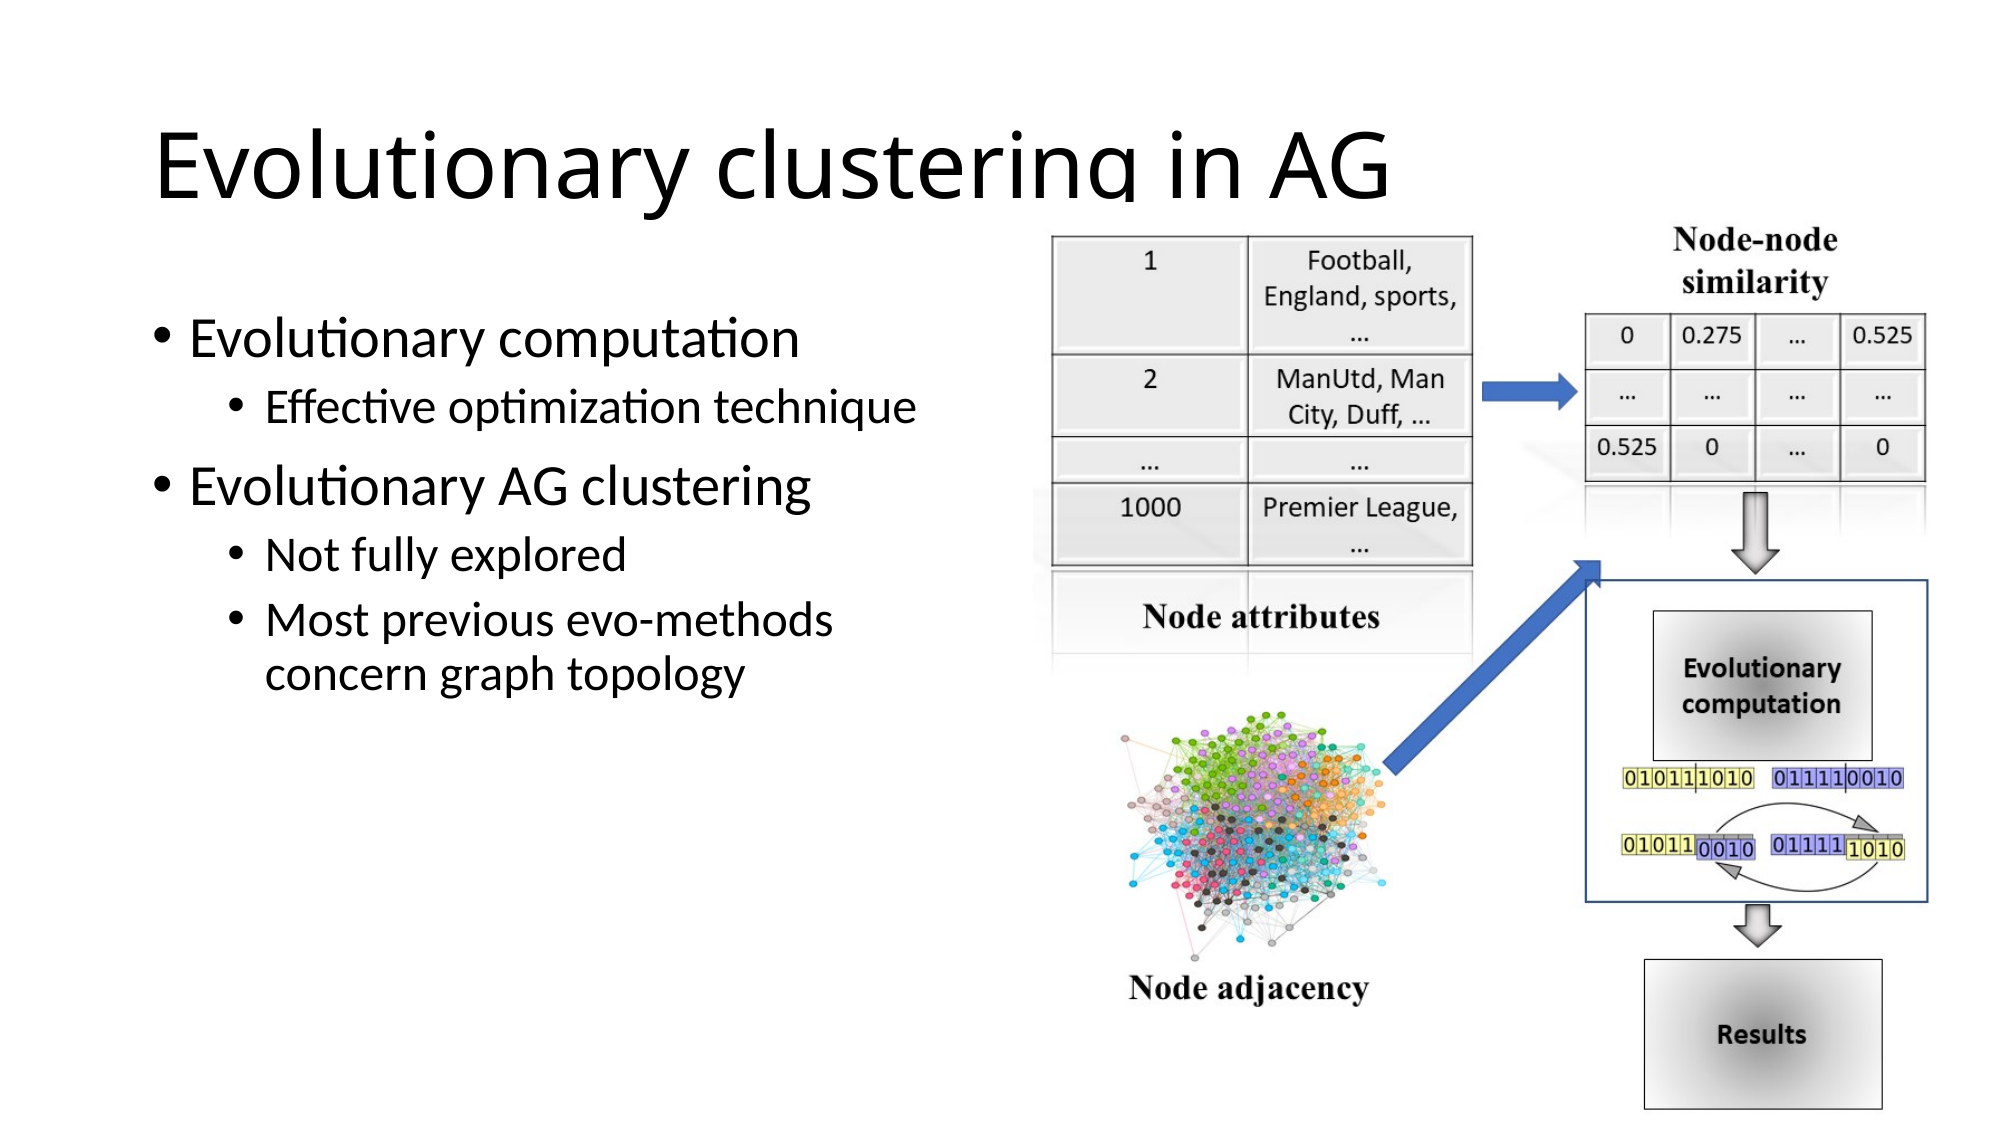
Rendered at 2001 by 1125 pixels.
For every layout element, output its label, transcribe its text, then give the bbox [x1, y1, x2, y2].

picture [1033, 202, 1945, 1125]
list Evolutionary computation Effective optimization technique Evolutionary AG clustering Not fully explored Most previous evo-methods concern graph topology [137, 299, 967, 1014]
title Evolutionary clustering in AG [137, 59, 1863, 278]
